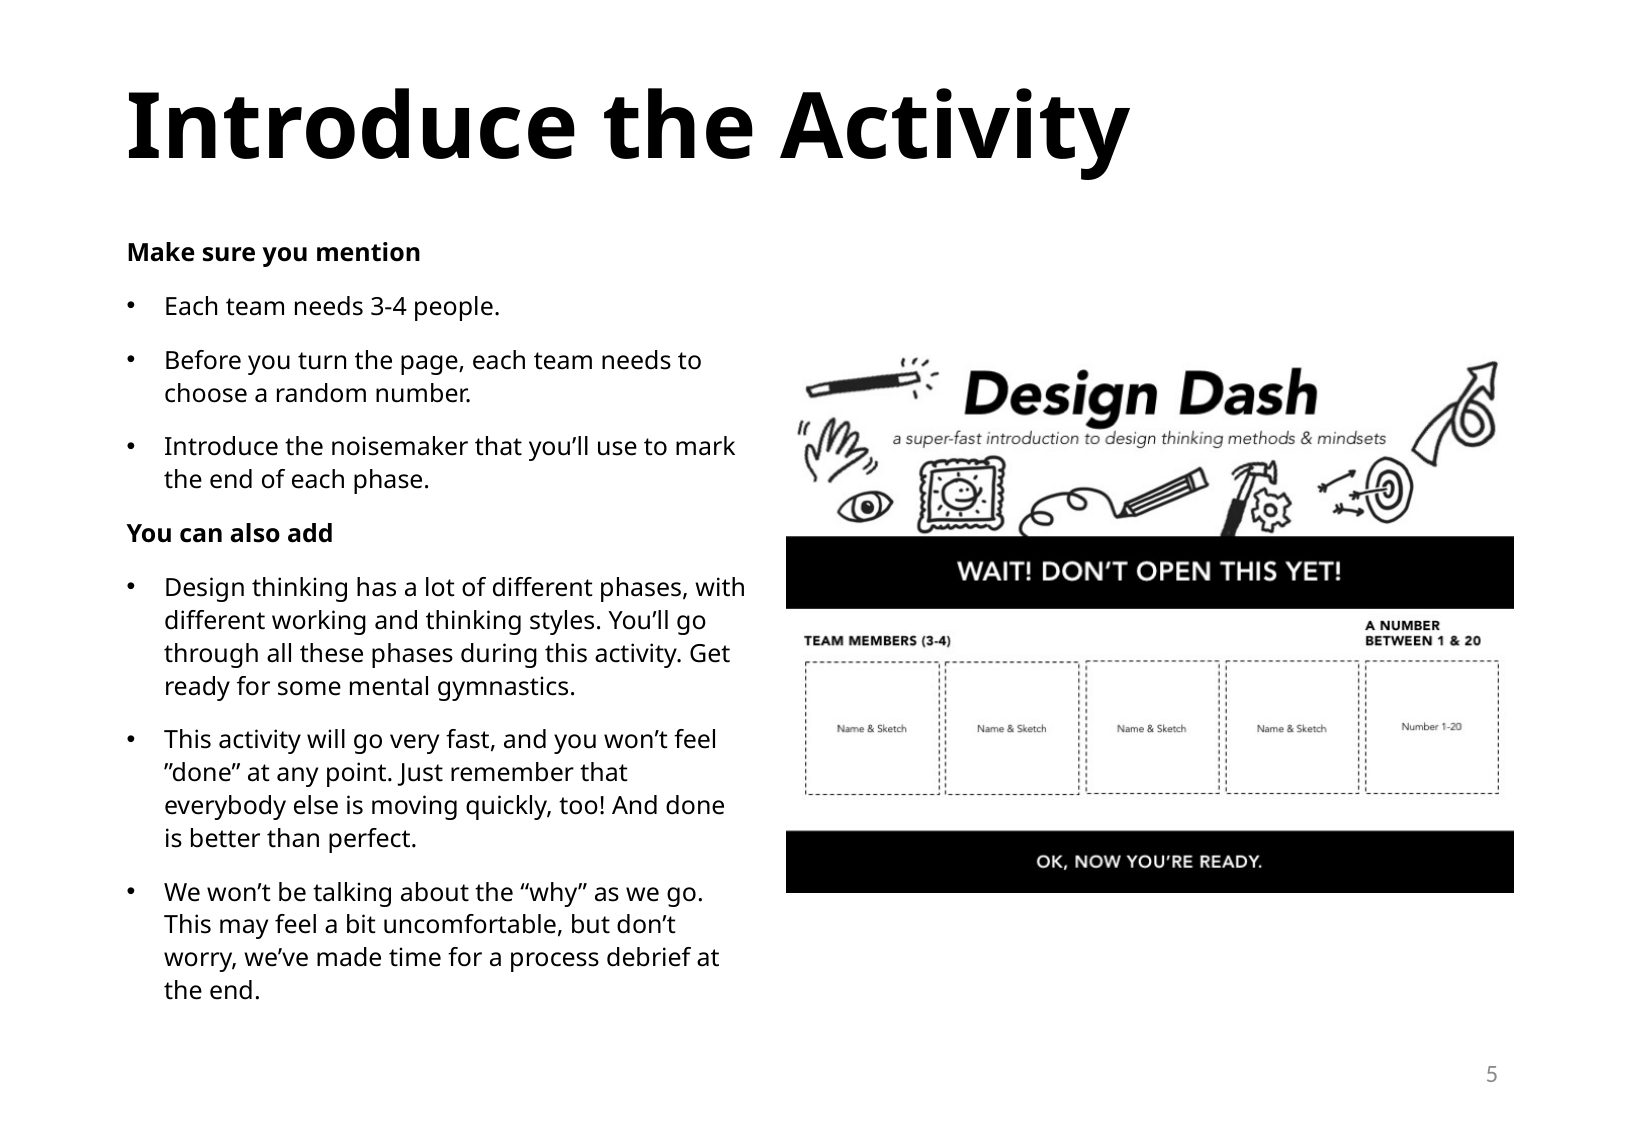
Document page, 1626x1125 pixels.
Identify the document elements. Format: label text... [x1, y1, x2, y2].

slide_number 4 [1147, 1042, 1514, 1103]
title Introduce the Activity [111, 59, 1514, 197]
picture [786, 226, 1514, 1014]
list Make sure you mention Each team needs 3-4 people. Before you turn the page, each team needs to choose a random number. Introduce the noisemaker that you’ll use to mark the end of each phase. You can also add Design thinking has a lot of different phases, with different working and thinking styles. You’ll go through all these phases during this activity. Get ready for some mental gymnastics. This activity will go very fast, and you won’t feel ”done” at any point. Just remember that everybody else is moving quickly, too! And done is better than perfect. We won’t be talking about the “why” as we go. This may feel a bit uncomfortable, but don’t worry, we’ve made time for a process debrief at the end. [111, 226, 766, 1014]
